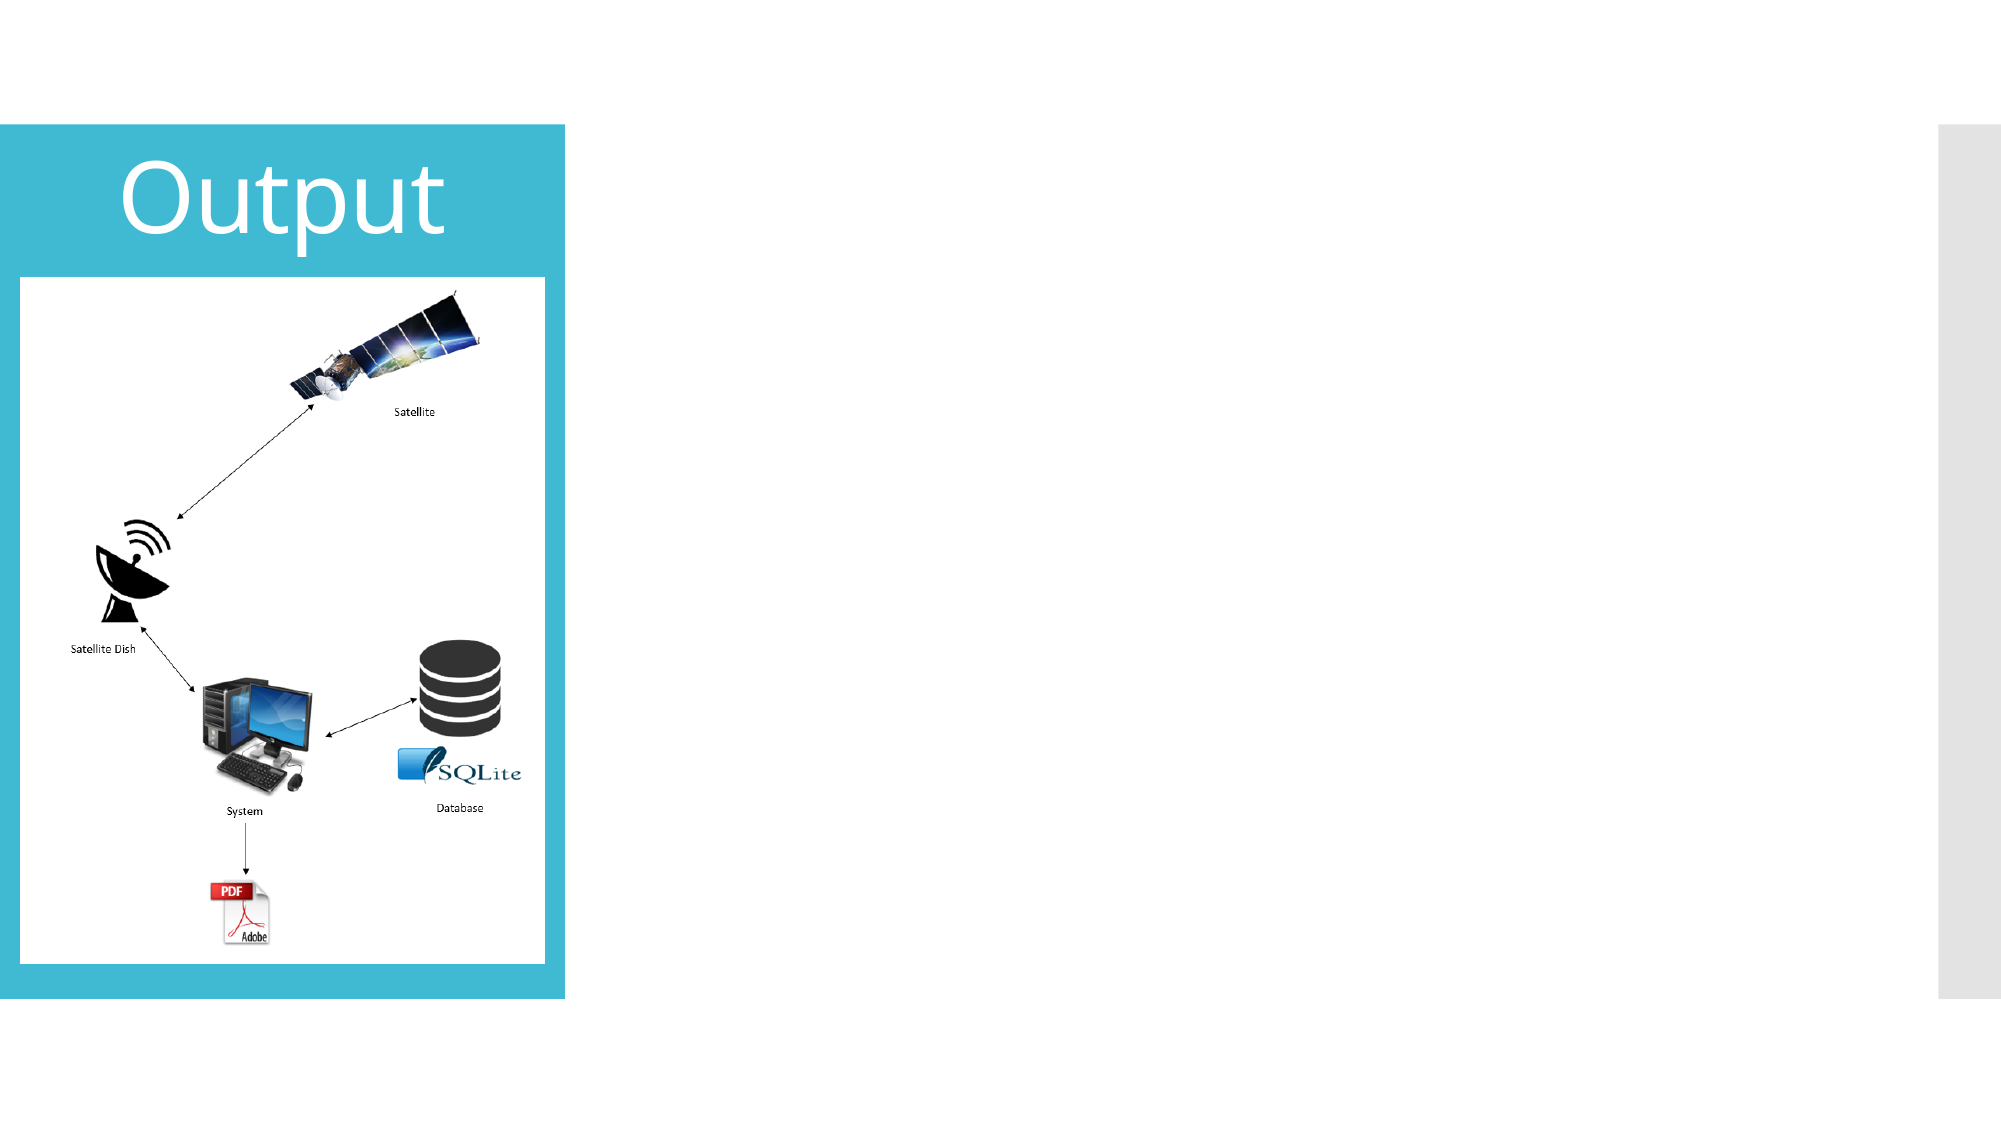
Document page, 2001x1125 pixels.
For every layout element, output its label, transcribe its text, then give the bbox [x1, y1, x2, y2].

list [20, 277, 546, 965]
title Output [0, 125, 565, 278]
